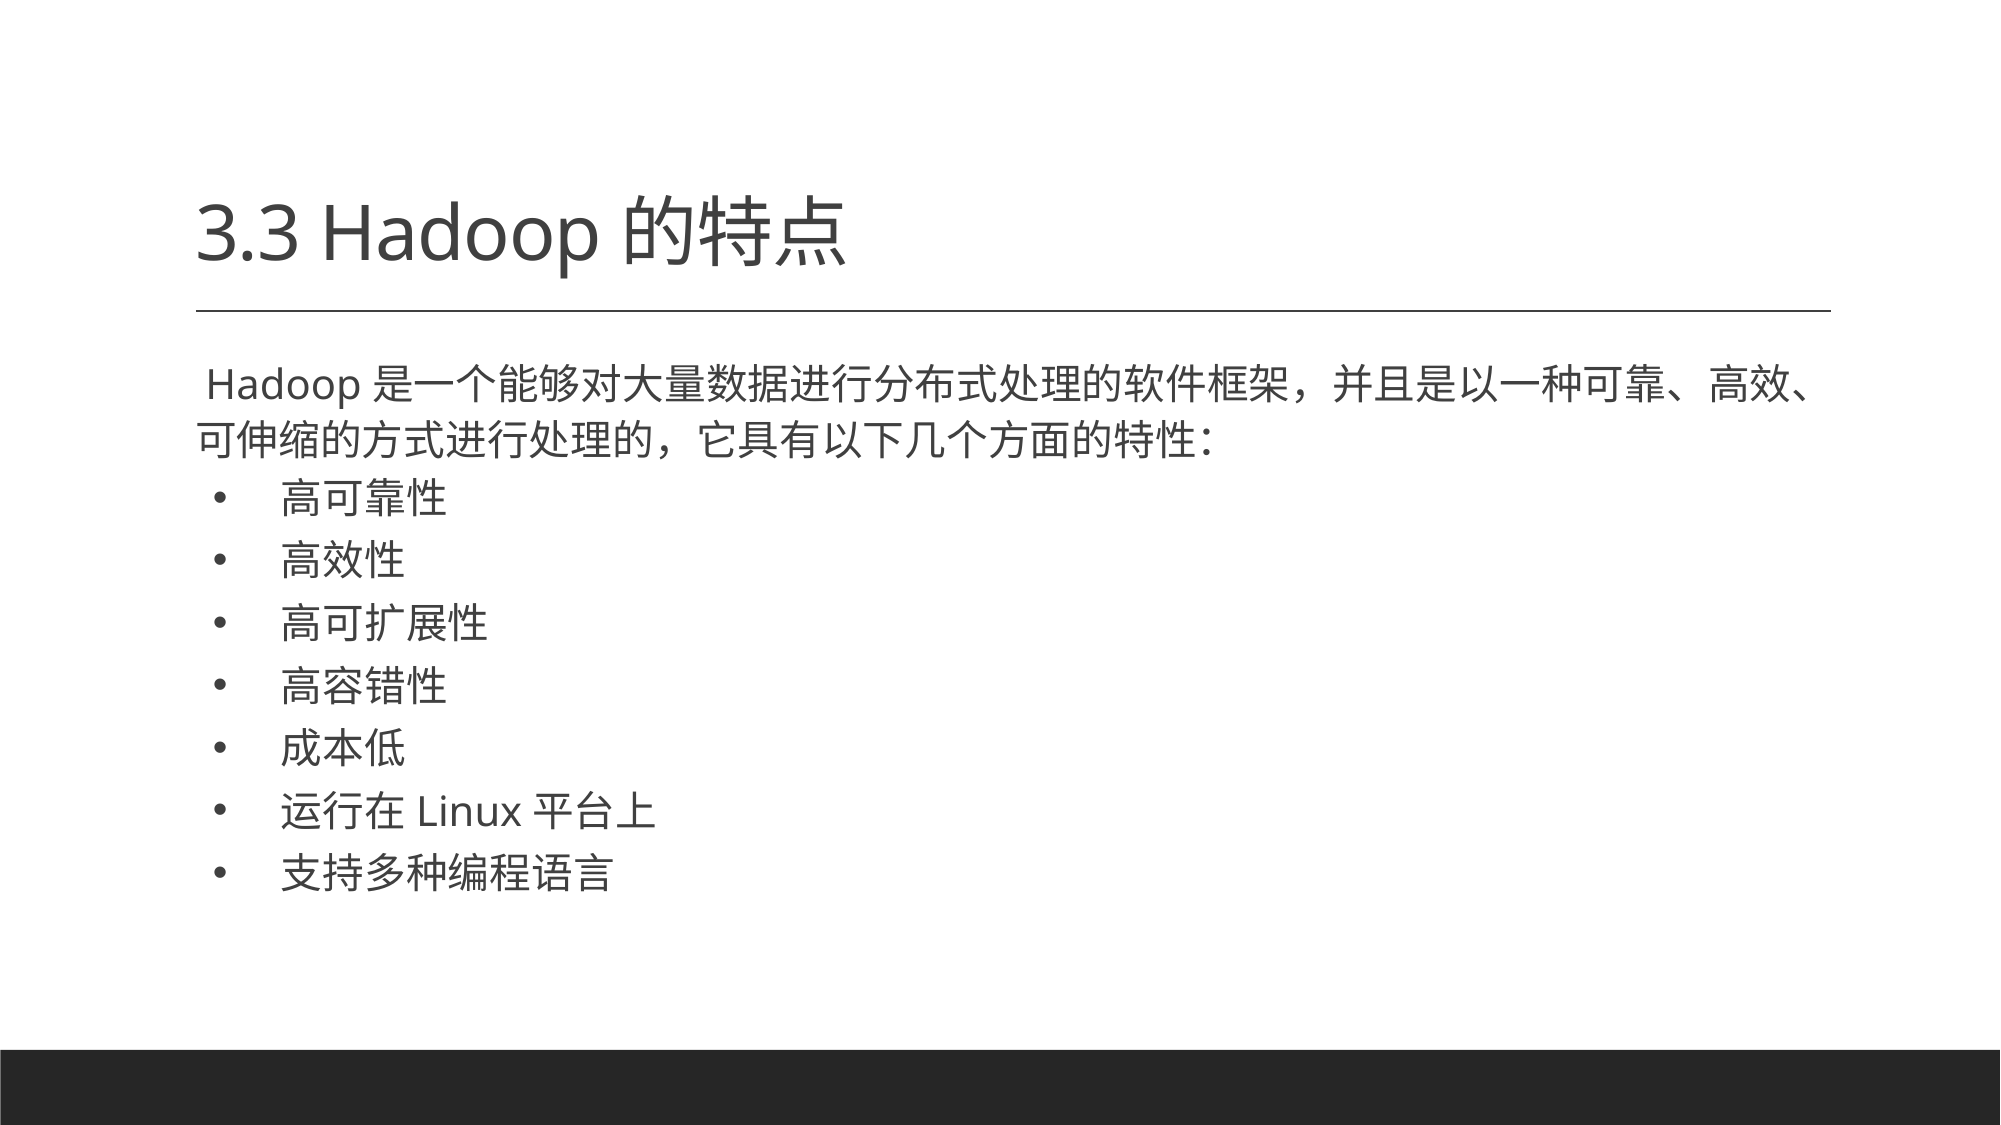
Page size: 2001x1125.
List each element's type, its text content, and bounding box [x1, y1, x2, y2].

title 3.3 Hadoop的特点 [180, 47, 1830, 285]
list Hadoop是一个能够对大量数据进行分布式处理的软件框架，并且是以一种可靠、高效、可伸缩的方式进行处理的，它具有以下几个方面的特性： 高可靠性 高效性 高可扩展性 高容错性 成本低 运行在Linux平台上 支持多种编程语言 [180, 345, 1830, 963]
